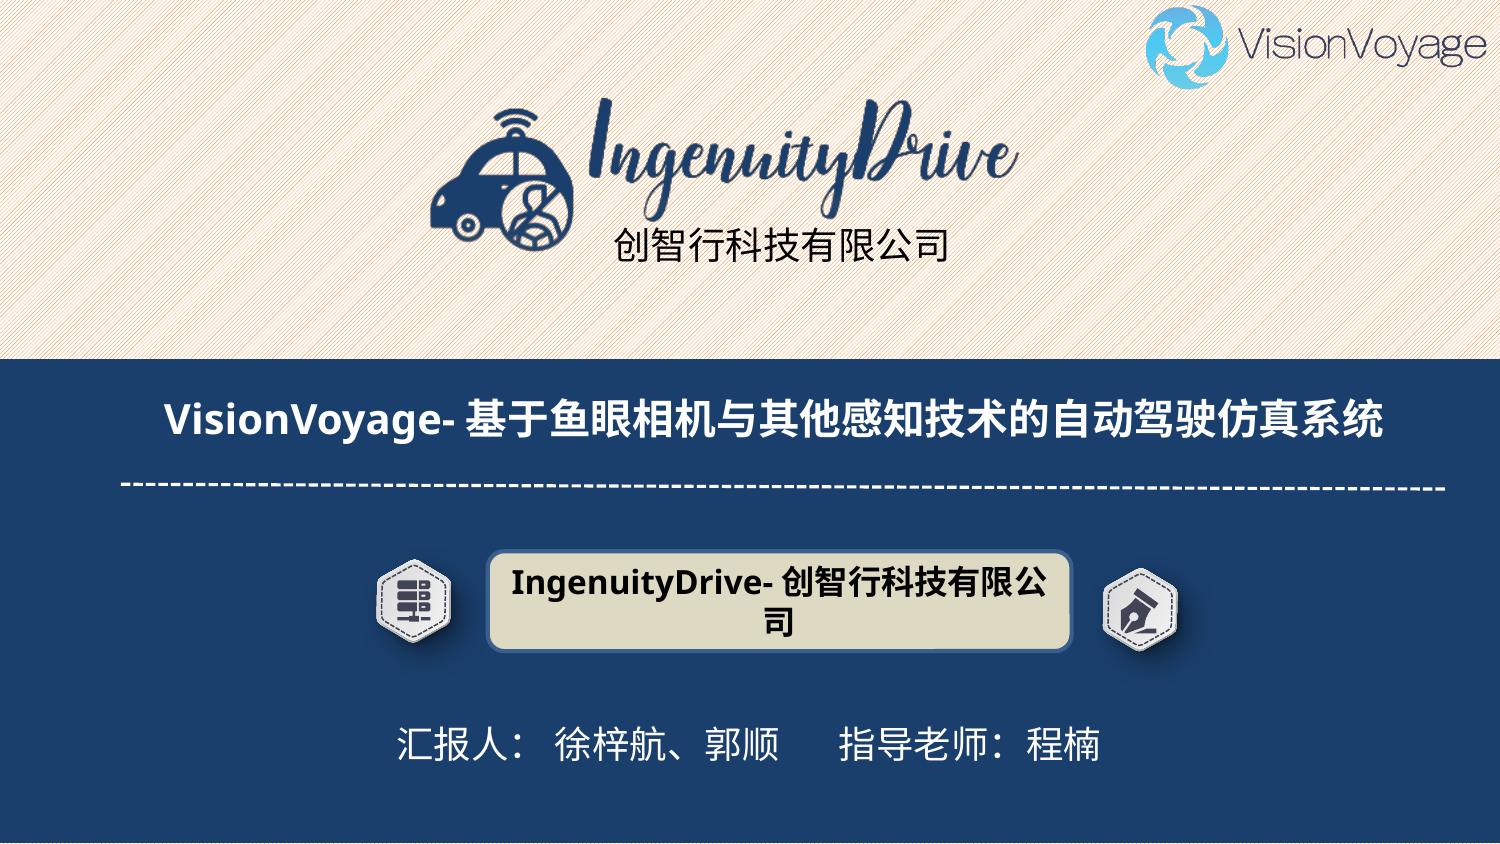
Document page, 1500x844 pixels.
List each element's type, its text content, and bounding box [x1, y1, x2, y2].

text_box VisionVoyage-基于鱼眼相机与其他感知技术的自动驾驶仿真系统 [77, 384, 1482, 445]
picture [1145, 5, 1500, 95]
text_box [1098, 572, 1182, 648]
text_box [732, 579, 777, 618]
text_box IngenuityDrive-创智行科技有限公司 [485, 549, 1074, 654]
text_box 汇报人： 徐梓航、郭顺 指导老师：程楠 [387, 716, 1111, 770]
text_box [120, 483, 1446, 490]
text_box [372, 563, 456, 639]
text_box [420, 78, 1045, 276]
text_box [0, 357, 1500, 844]
